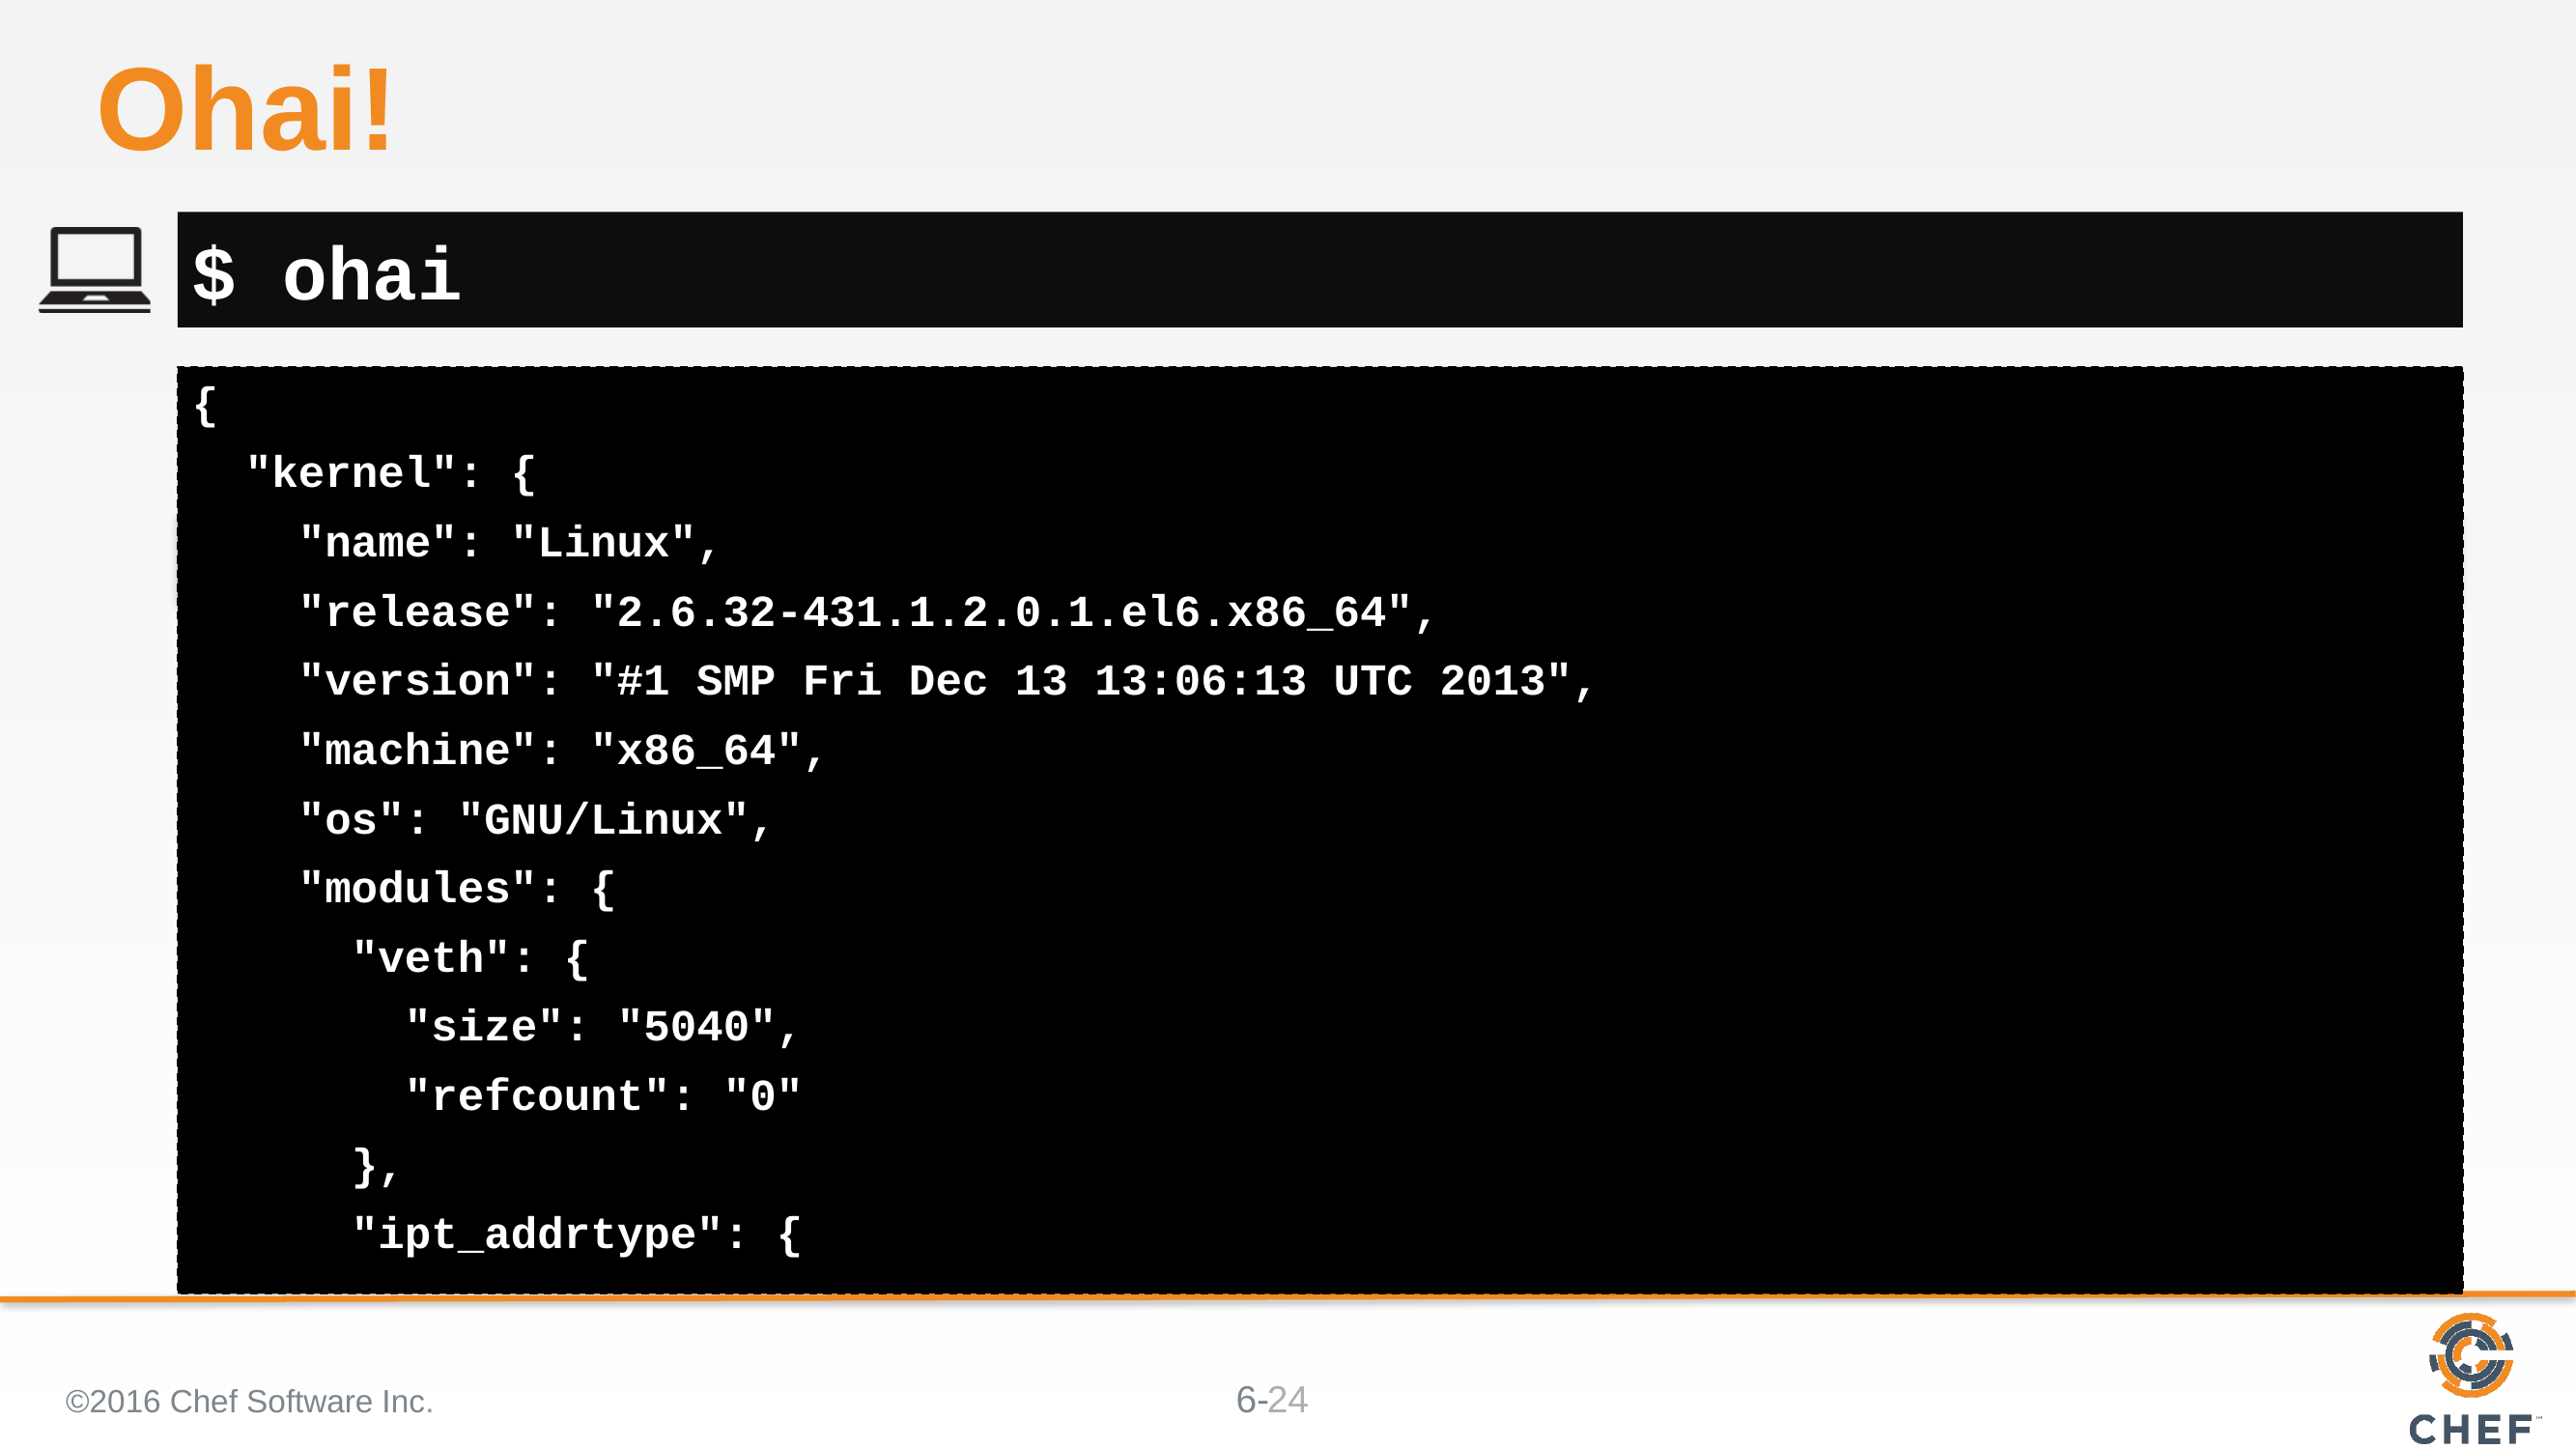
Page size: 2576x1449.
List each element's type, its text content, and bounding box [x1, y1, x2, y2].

title Ohai! [96, 48, 2463, 180]
footer ©2016 Chef Software Inc. [51, 1359, 952, 1440]
list $ ohai [177, 212, 2463, 327]
list { "kernel": { "name": "Linux", "release": "2.6.32-431.1.2.0.1.el6.x86_64", "version": "#1 SMP Fri Dec 13 13:06:13 UTC 2013", "machine": "x86_64", "os": "GNU/Linux", "modules": { "veth": { "size": "5040", "refcount": "0" }, "ipt_addrtype": { [177, 366, 2464, 1294]
slide_number 24 [998, 1359, 1578, 1437]
picture [2399, 1297, 2550, 1449]
